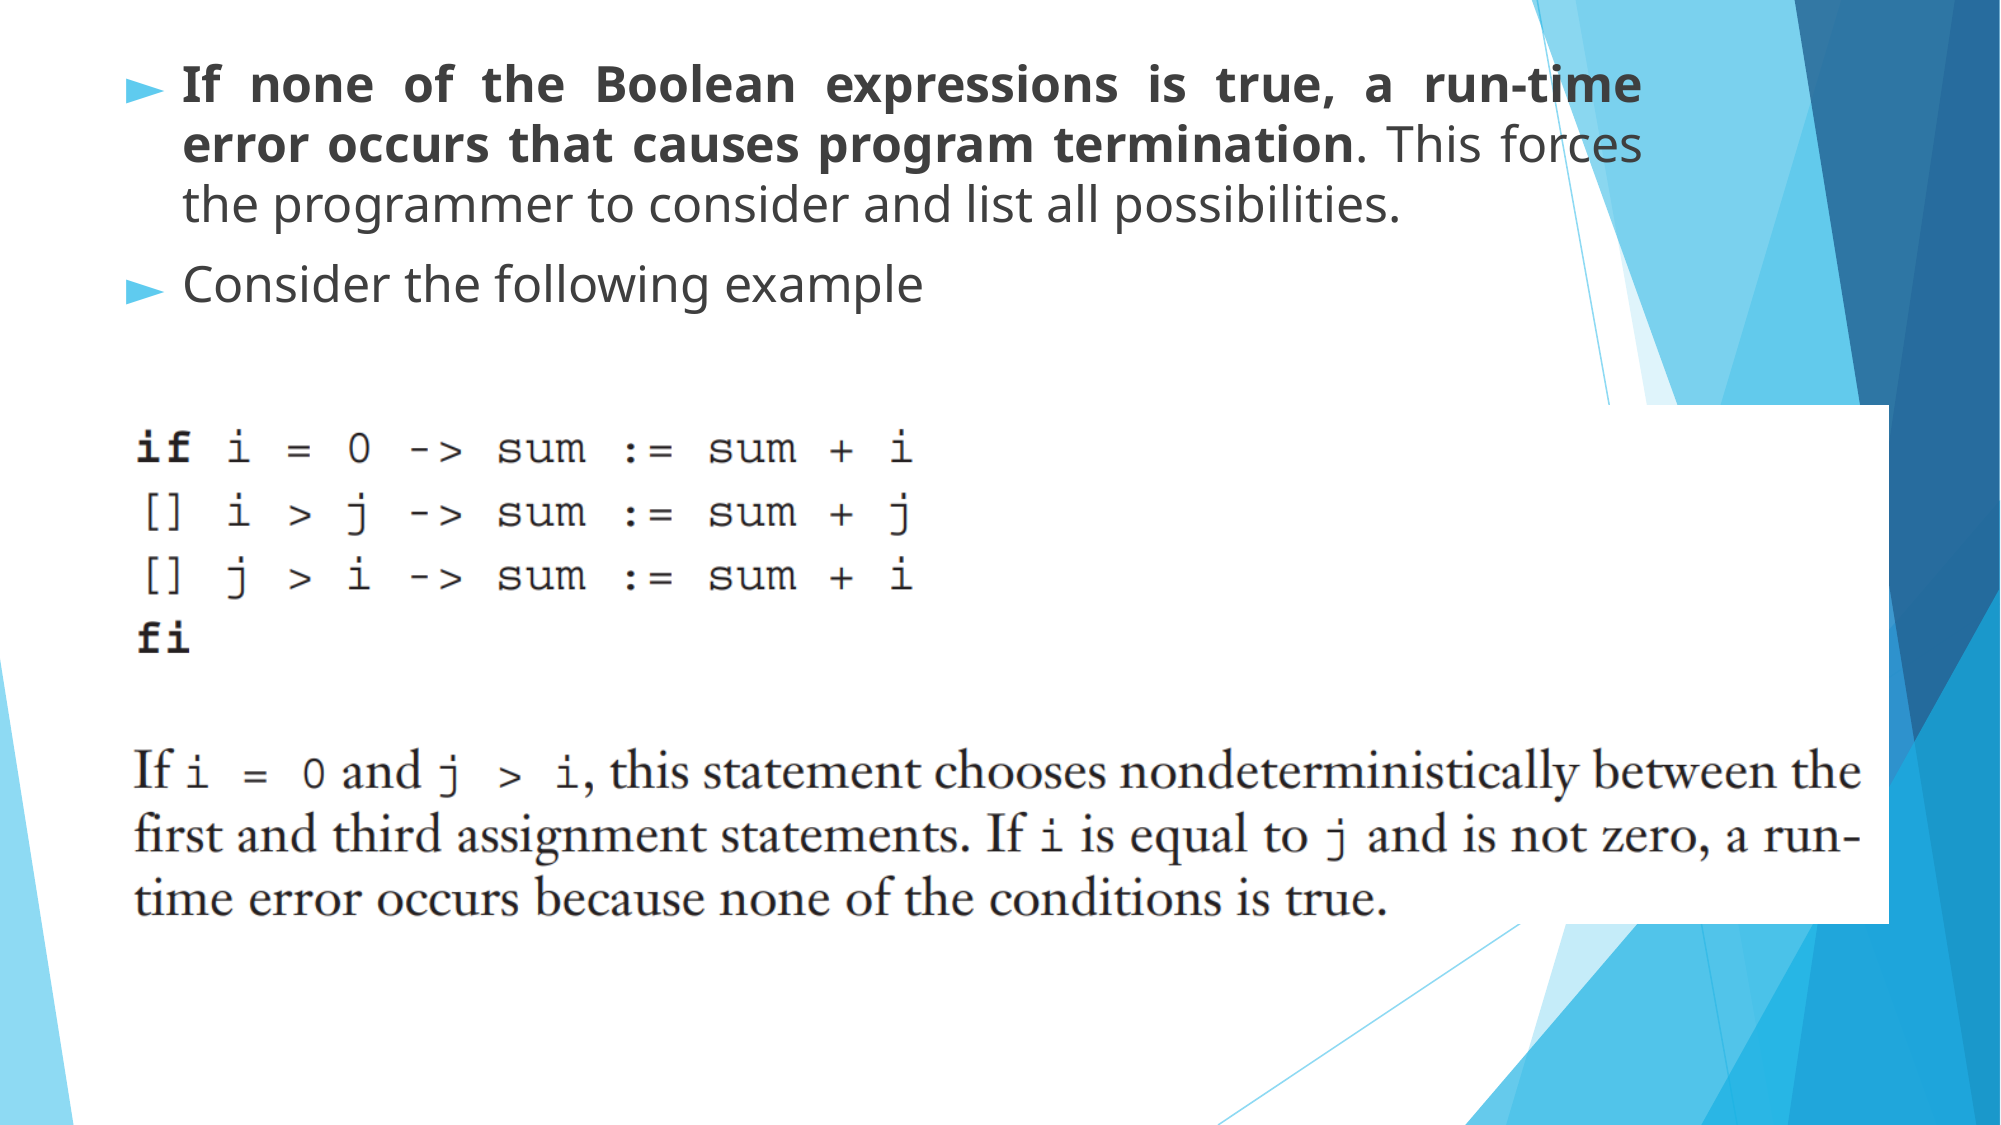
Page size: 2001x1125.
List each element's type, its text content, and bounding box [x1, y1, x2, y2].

picture [122, 405, 1890, 924]
list If none of the Boolean expressions is true, a run-time error occurs that causes program termination. This forces the programmer to consider and list all possibilities. Consider the following example [111, 44, 1659, 992]
